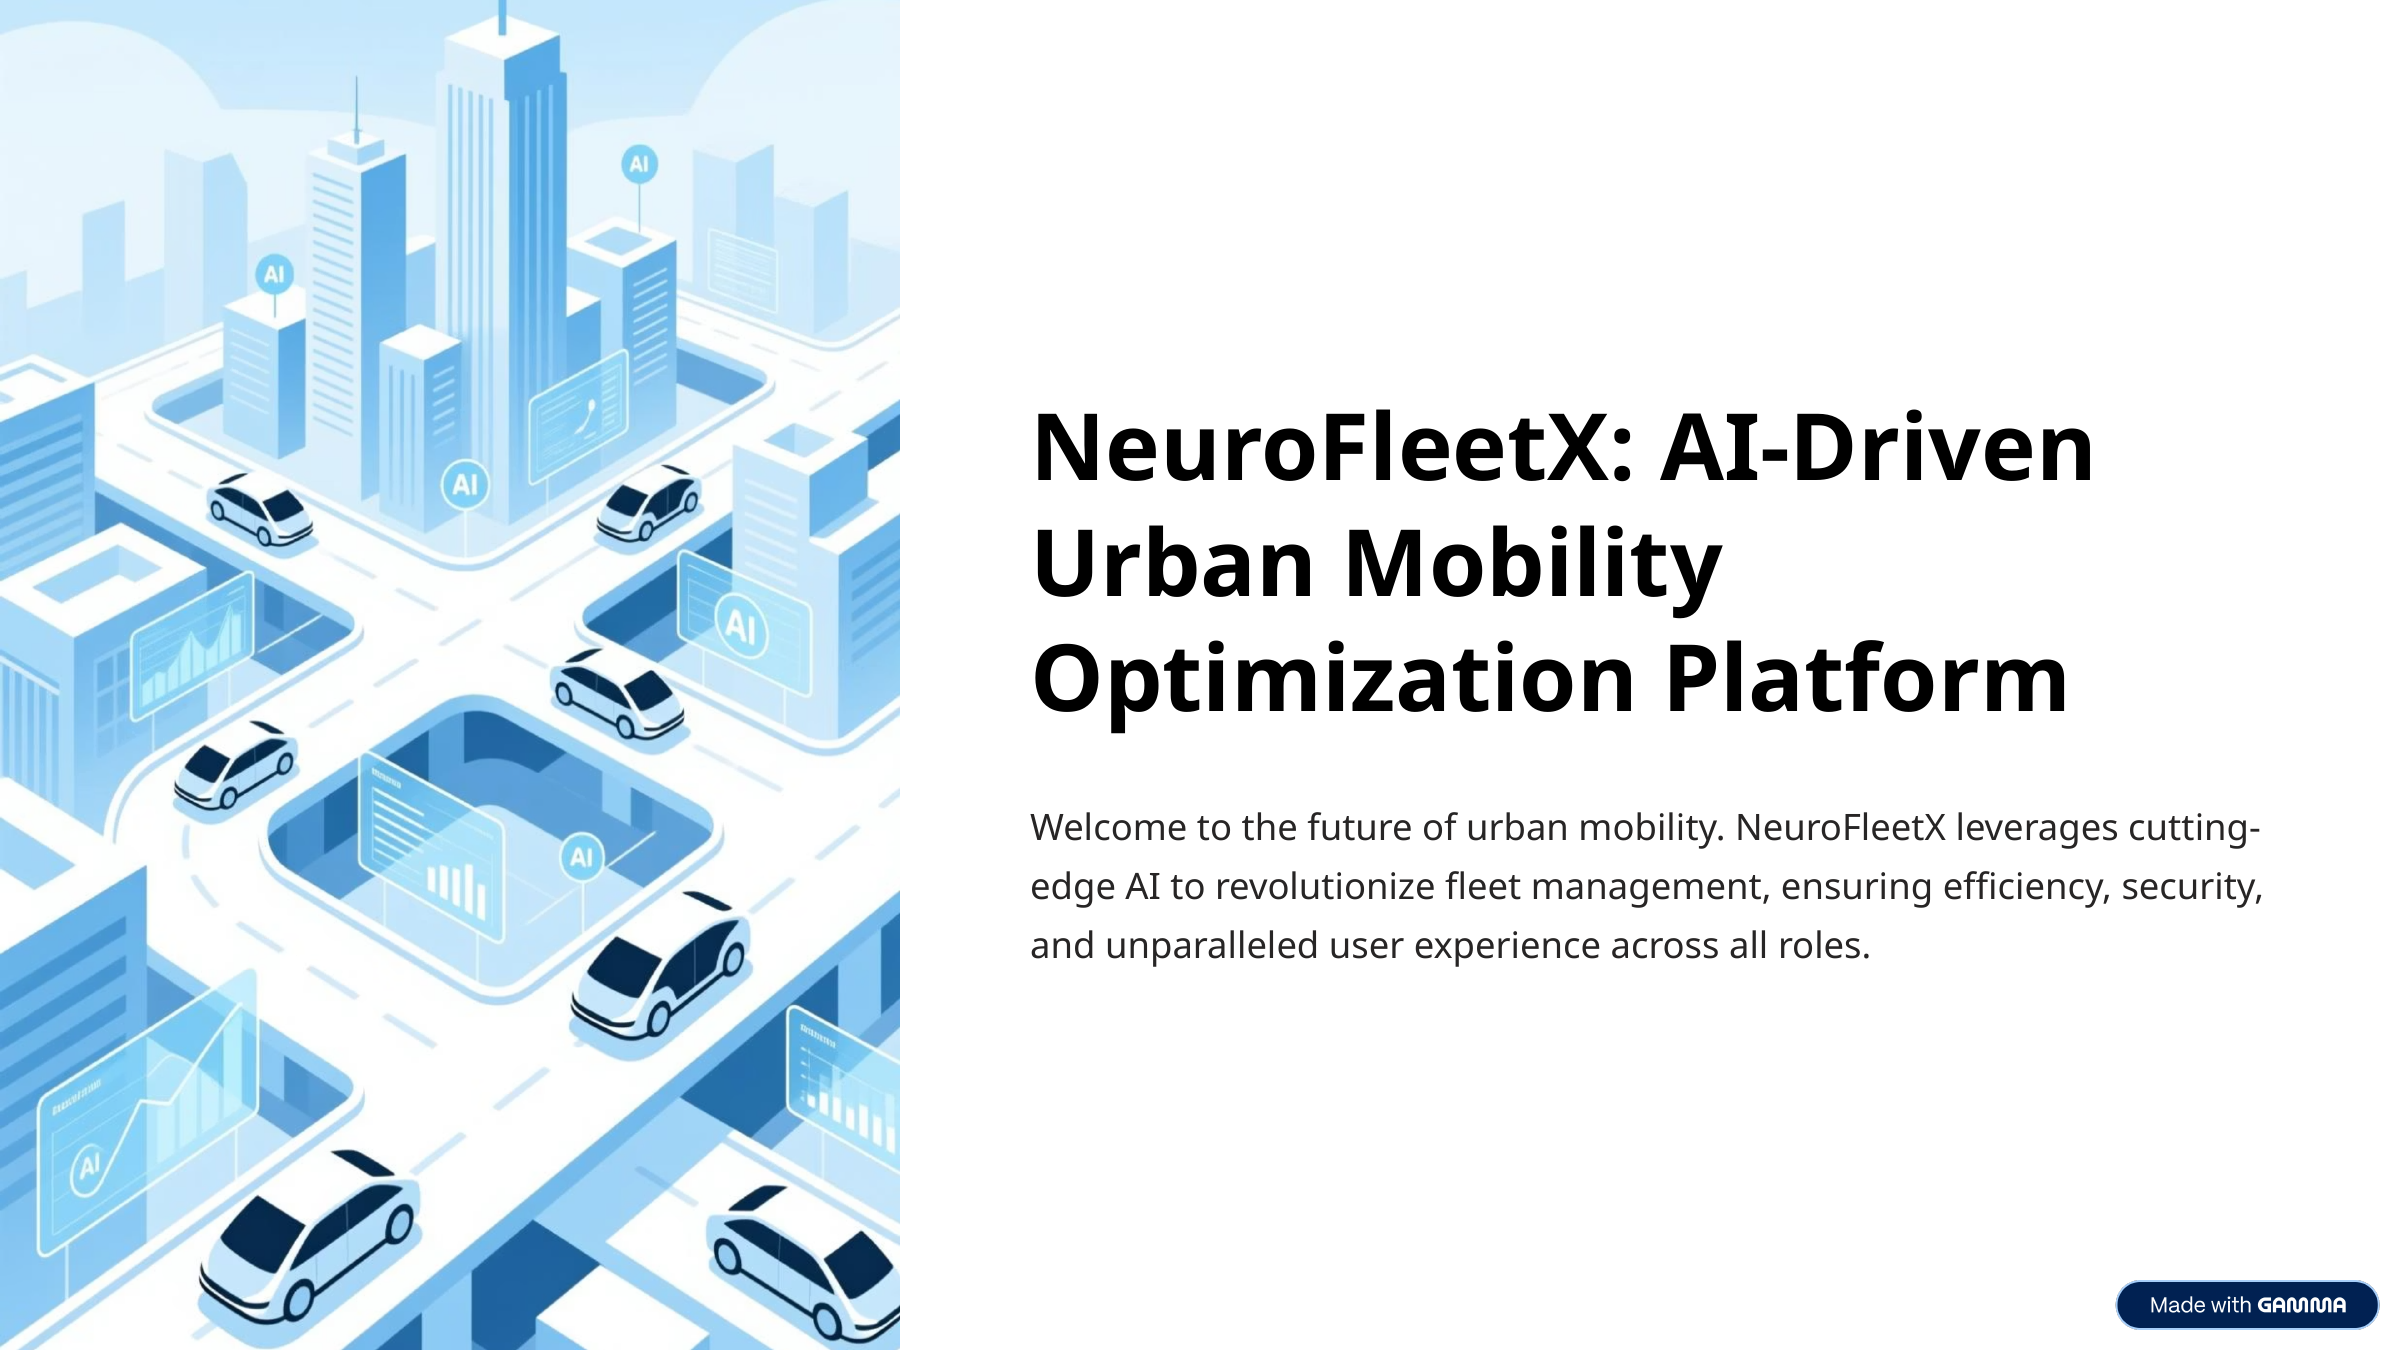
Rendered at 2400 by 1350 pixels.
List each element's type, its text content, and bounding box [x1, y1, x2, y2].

text_box NeuroFleetX: AI-Driven Urban Mobility Optimization Platform [1030, 383, 2270, 733]
picture [2106, 1271, 2389, 1339]
text_box Welcome to the future of urban mobility. NeuroFleetX leverages cutting-edge AI to revolutionize fleet management, ensuring efficiency, security, and unparalleled user experience across all roles. [1030, 787, 2270, 967]
picture [0, 0, 900, 1350]
